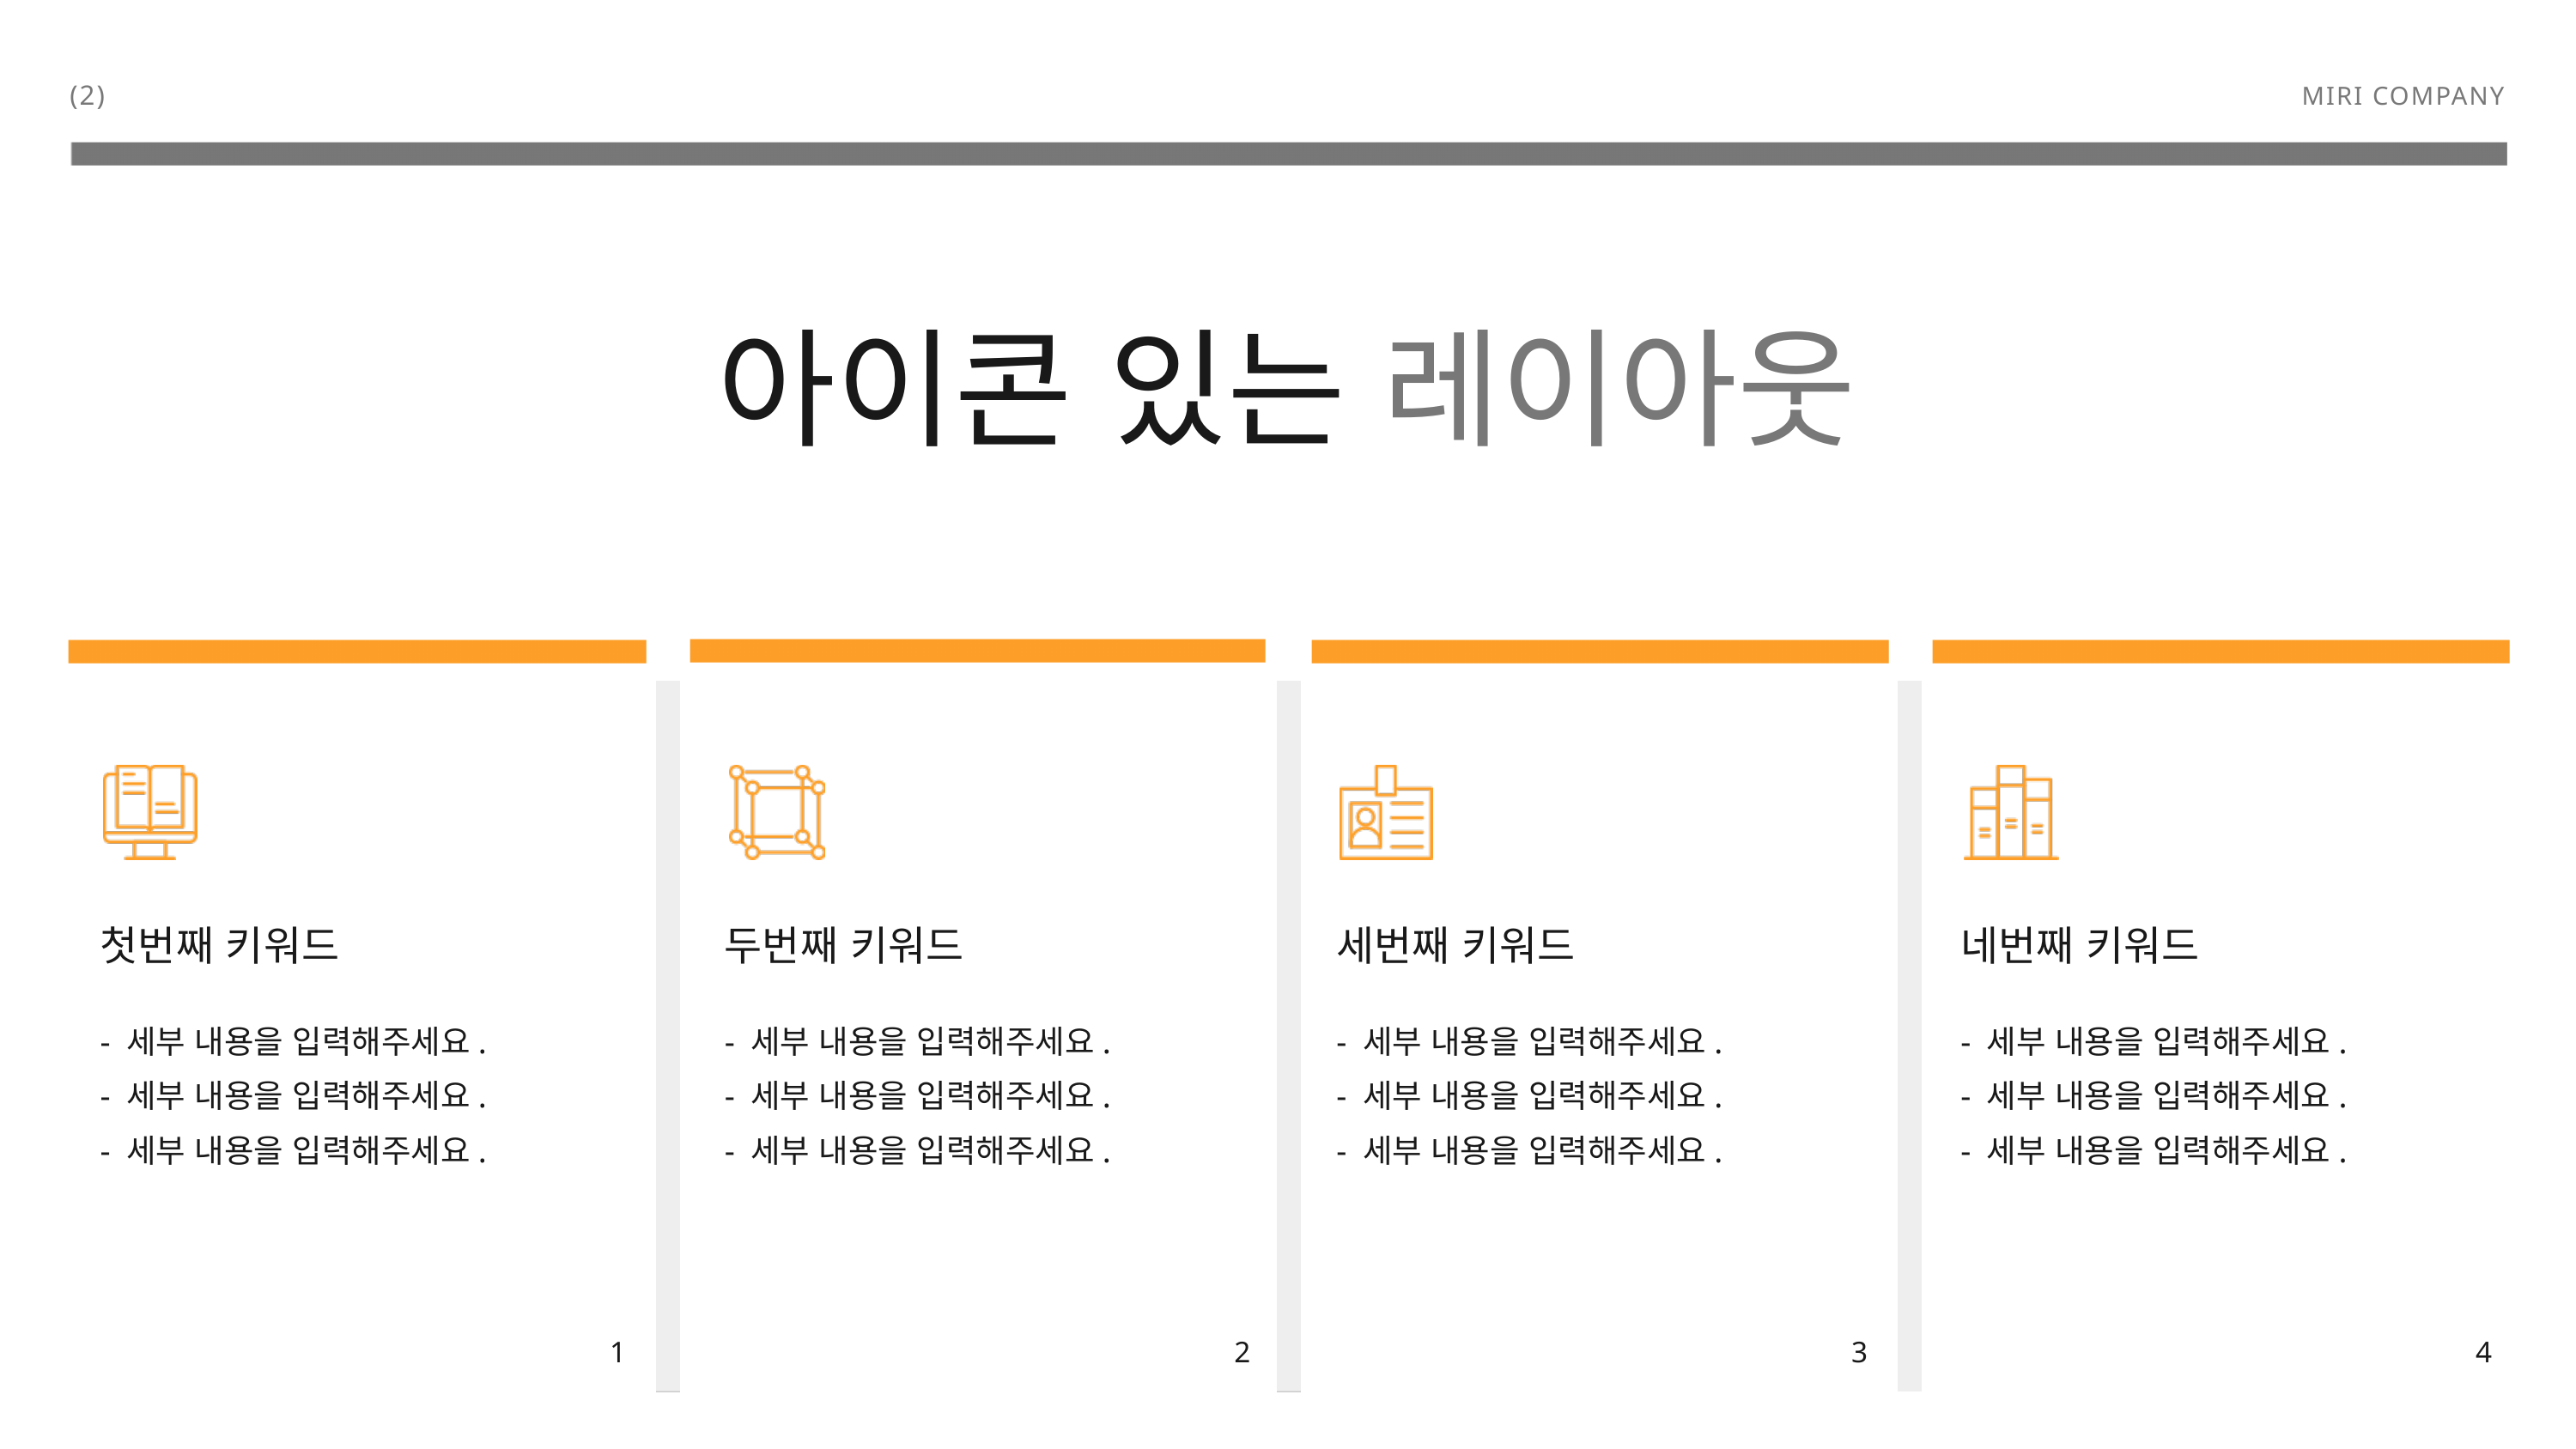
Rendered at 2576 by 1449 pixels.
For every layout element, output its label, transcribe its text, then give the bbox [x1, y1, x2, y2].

picture [69, 362, 646, 942]
picture [1340, 765, 1433, 861]
text_box - 세부 내용을 입력해주세요. - 세부 내용을 입력해주세요. - 세부 내용을 입력해주세요. [724, 1010, 1256, 1165]
picture [1898, 681, 1922, 1392]
picture [656, 681, 680, 1394]
text_box (2) [70, 78, 252, 117]
picture [103, 765, 197, 861]
text_box 아이콘 있는 레이아웃 [658, 300, 1272, 482]
picture [1933, 362, 2509, 942]
text_box 네번째 키워드 [1960, 912, 2323, 970]
text_box 아이콘 있는 레이아웃 [1307, 300, 1917, 482]
text_box 4 [2365, 1332, 2493, 1373]
text_box 세번째 키워드 [1336, 912, 1698, 970]
picture [690, 362, 1265, 939]
picture [729, 765, 825, 861]
text_box 3 [1746, 1332, 1868, 1373]
text_box 두번째 키워드 [724, 912, 1086, 970]
picture [1312, 362, 1888, 942]
text_box 2 [1123, 1332, 1251, 1373]
text_box MIRI COMPANY [2232, 80, 2505, 115]
text_box - 세부 내용을 입력해주세요. - 세부 내용을 입력해주세요. - 세부 내용을 입력해주세요. [100, 1010, 635, 1165]
text_box 1 [454, 1332, 627, 1373]
text_box 첫번째 키워드 [100, 912, 462, 970]
picture [73, 0, 2506, 1394]
text_box - 세부 내용을 입력해주세요. - 세부 내용을 입력해주세요. - 세부 내용을 입력해주세요. [1336, 1010, 1875, 1165]
picture [1964, 765, 2060, 861]
text_box - 세부 내용을 입력해주세요. - 세부 내용을 입력해주세요. - 세부 내용을 입력해주세요. [1960, 1010, 2500, 1165]
